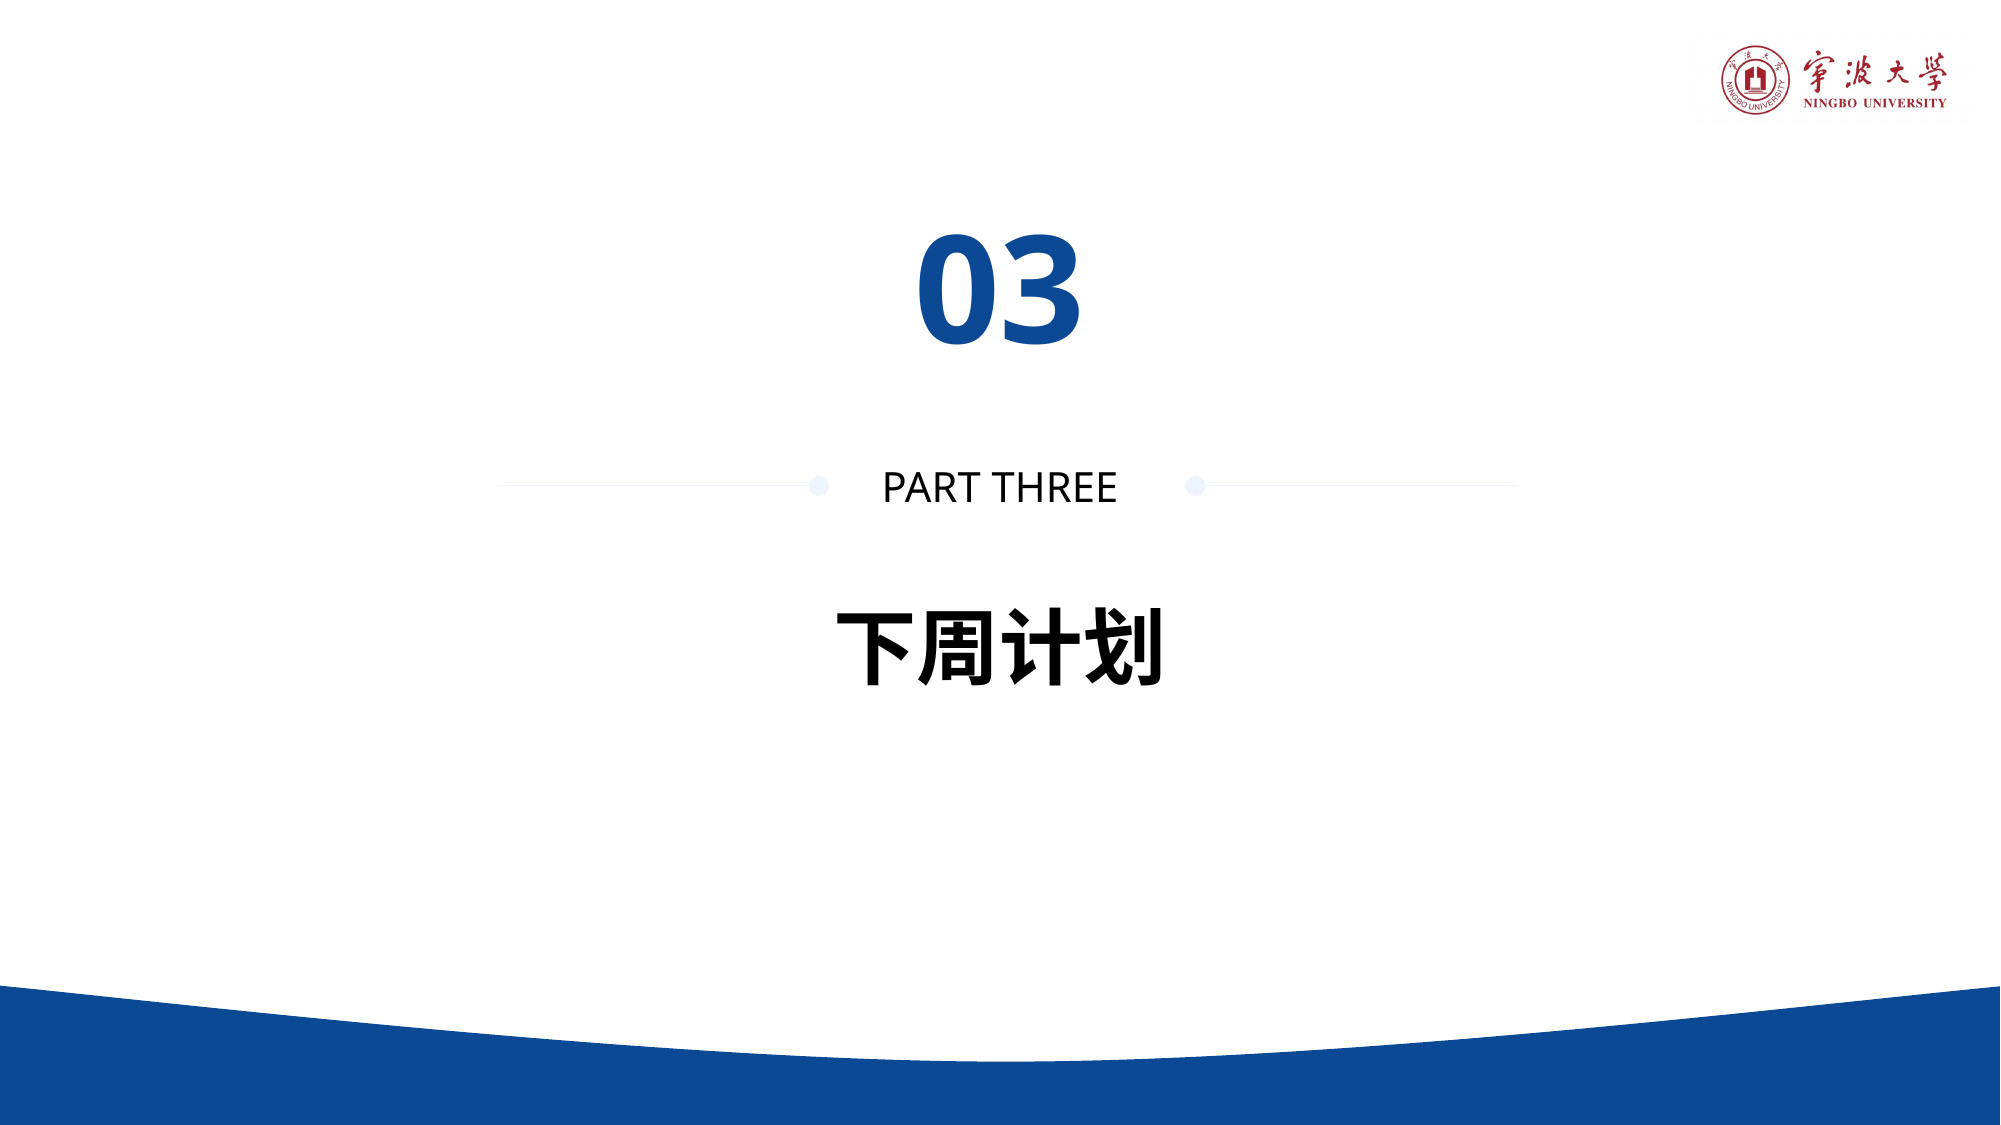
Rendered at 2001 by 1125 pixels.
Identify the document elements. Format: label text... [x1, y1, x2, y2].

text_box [496, 453, 1518, 519]
text_box 下周计划 [818, 588, 1182, 703]
picture [1691, 29, 1976, 126]
text_box [0, 984, 2000, 1125]
text_box 03 [899, 186, 1101, 382]
